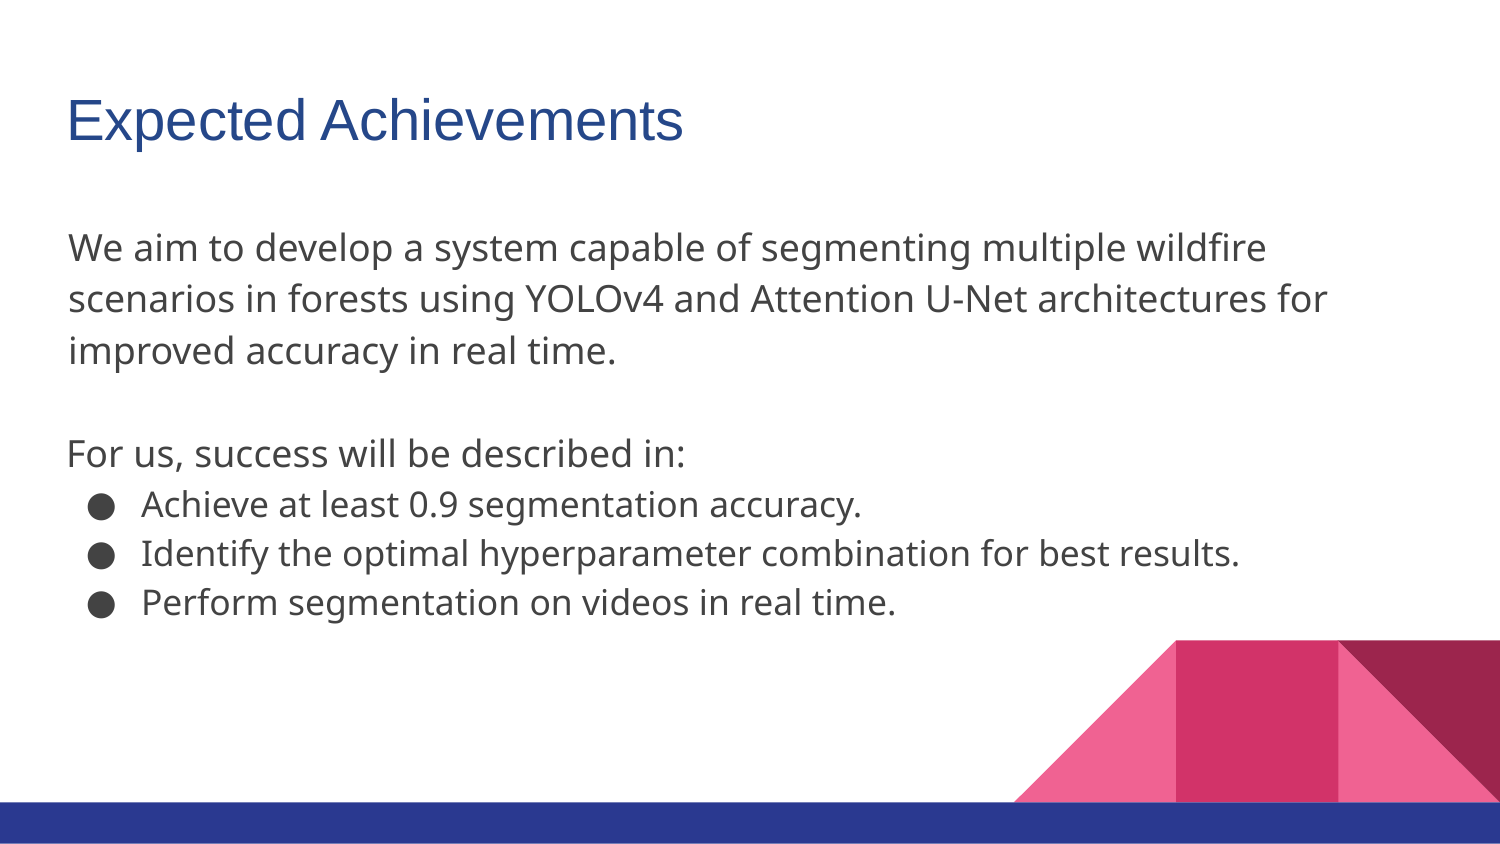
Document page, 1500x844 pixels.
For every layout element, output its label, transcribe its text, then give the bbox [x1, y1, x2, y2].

list We aim to develop a system capable of segmenting multiple wildfire scenarios in forests using YOLOv4 and Attention U-Net architectures for improved accuracy in real time. For us, success will be described in: Achieve at least 0.9 segmentation accuracy. Identify the optimal hyperparameter combination for best results. Perform segmentation on videos in real time. [51, 201, 1449, 750]
title Expected Achievements [51, 67, 1449, 167]
